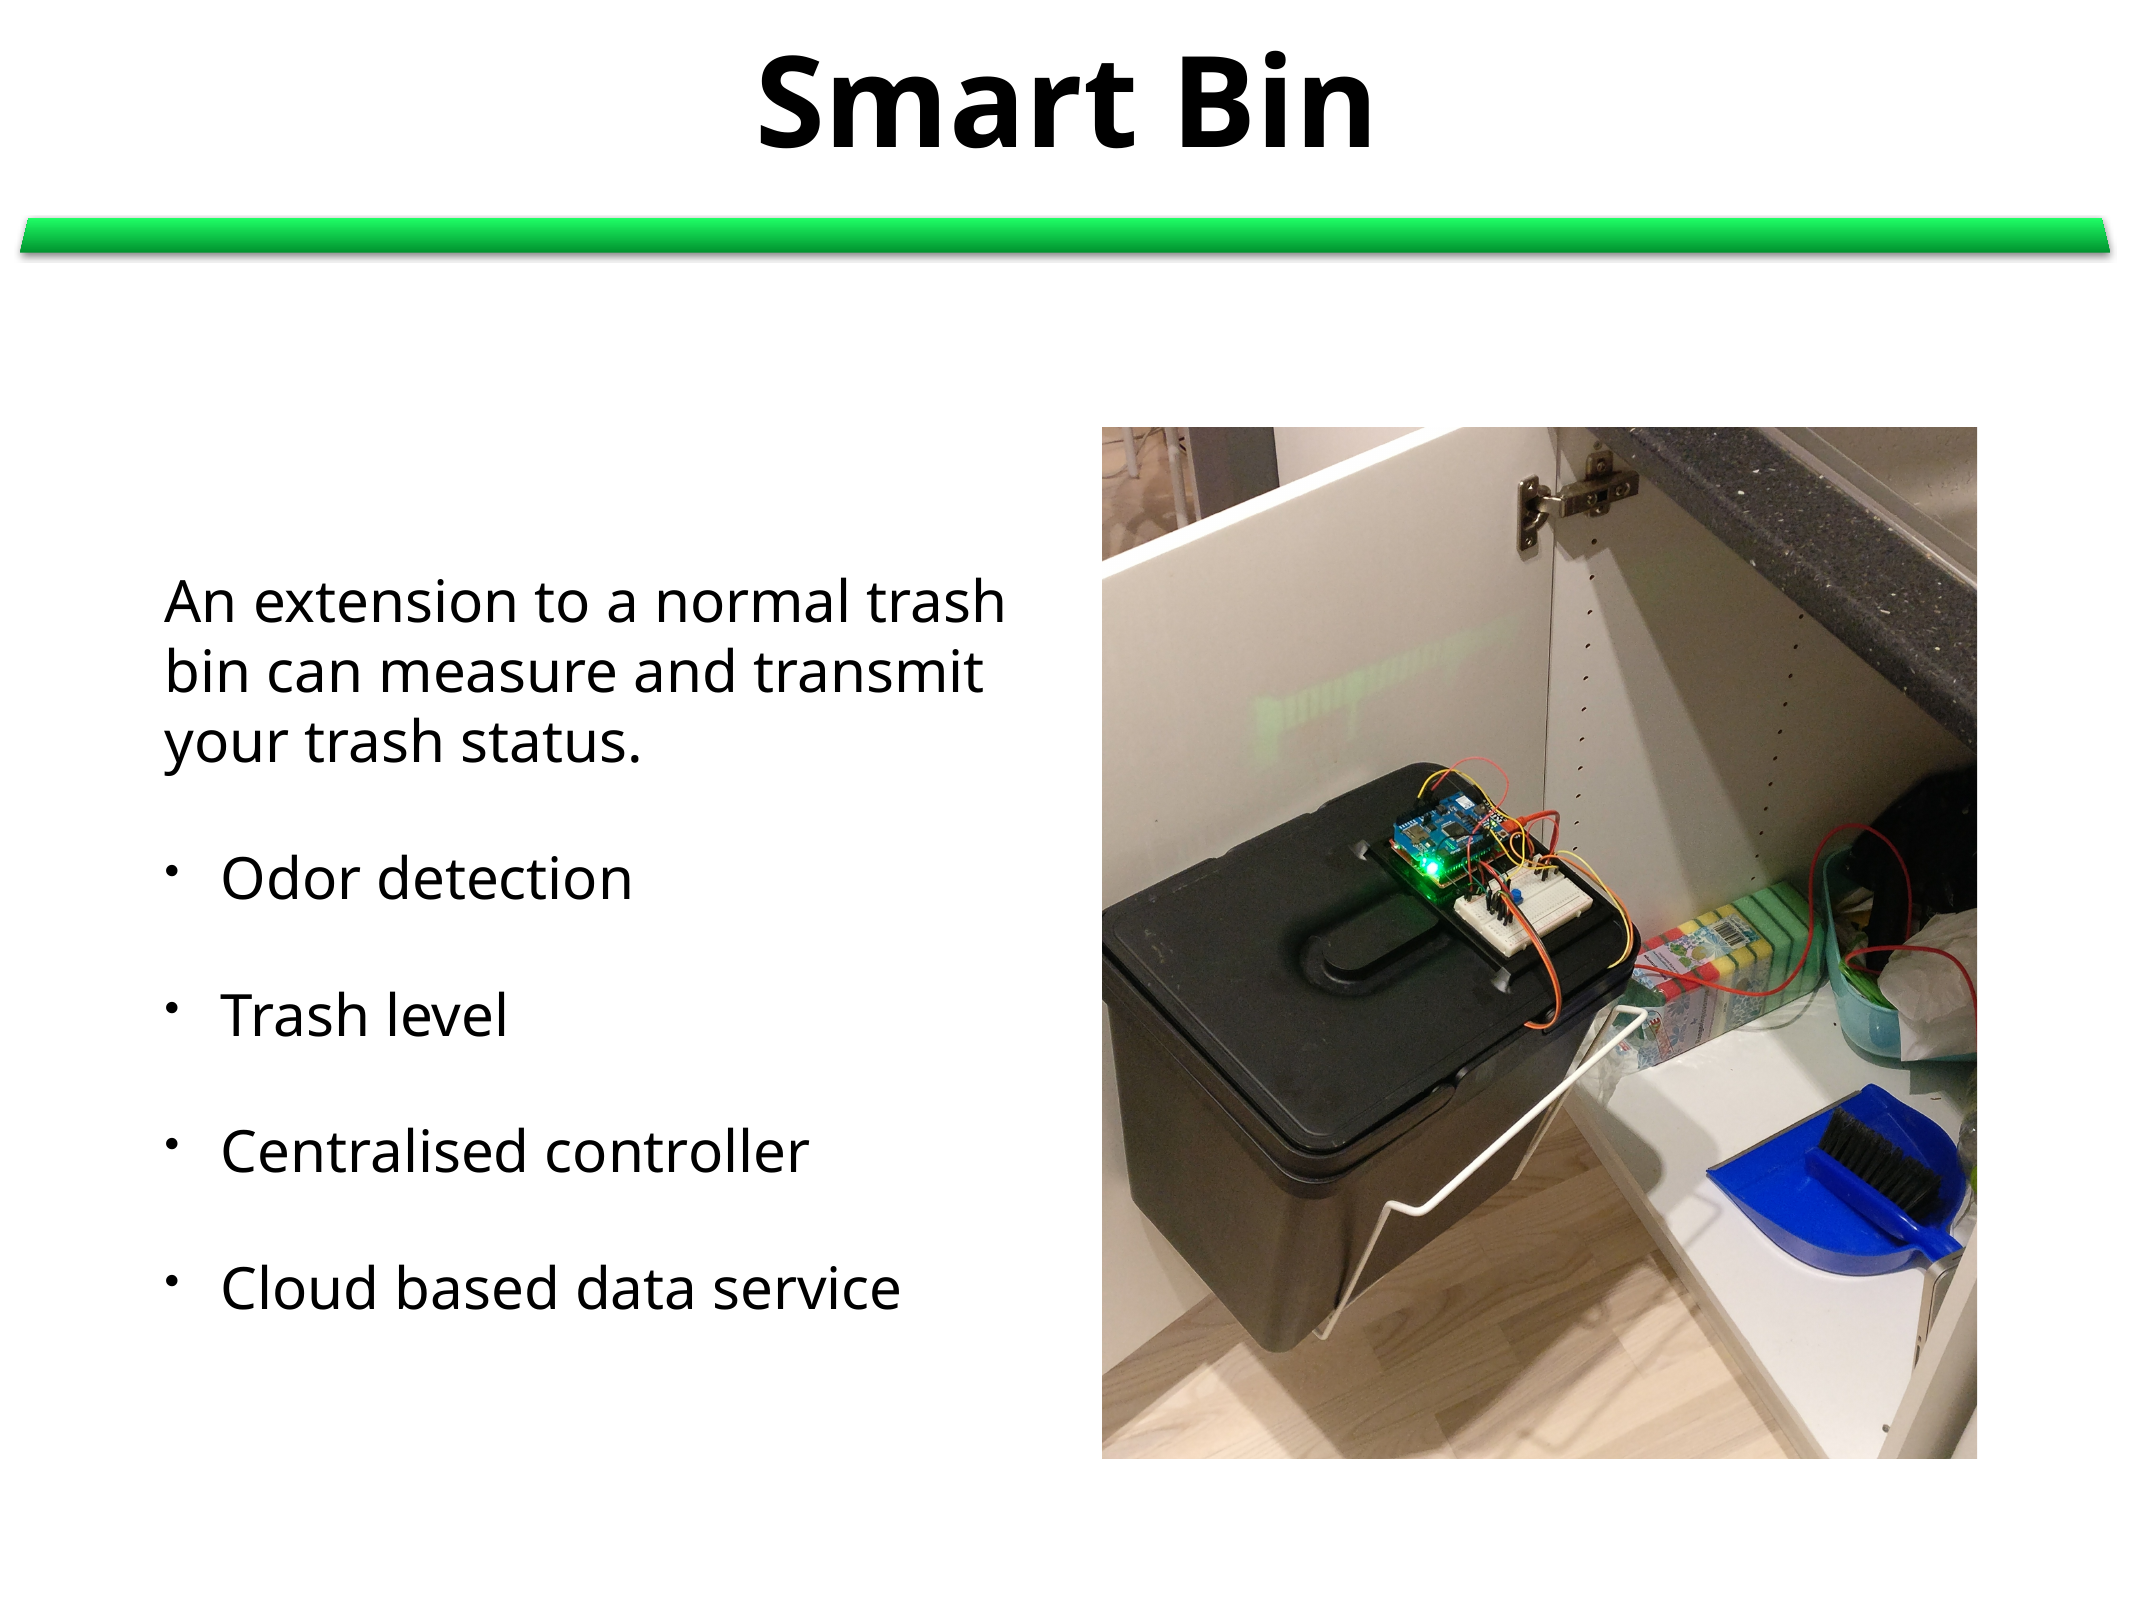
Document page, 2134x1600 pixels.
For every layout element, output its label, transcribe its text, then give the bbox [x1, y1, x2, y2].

picture [1101, 426, 1978, 1459]
text_box [20, 217, 2111, 253]
list An extension to a normal trash bin can measure and transmit your trash status. Odor detection Trash level Centralised controller Cloud based data service [155, 426, 1032, 1459]
title Smart Bin [155, 11, 1978, 183]
